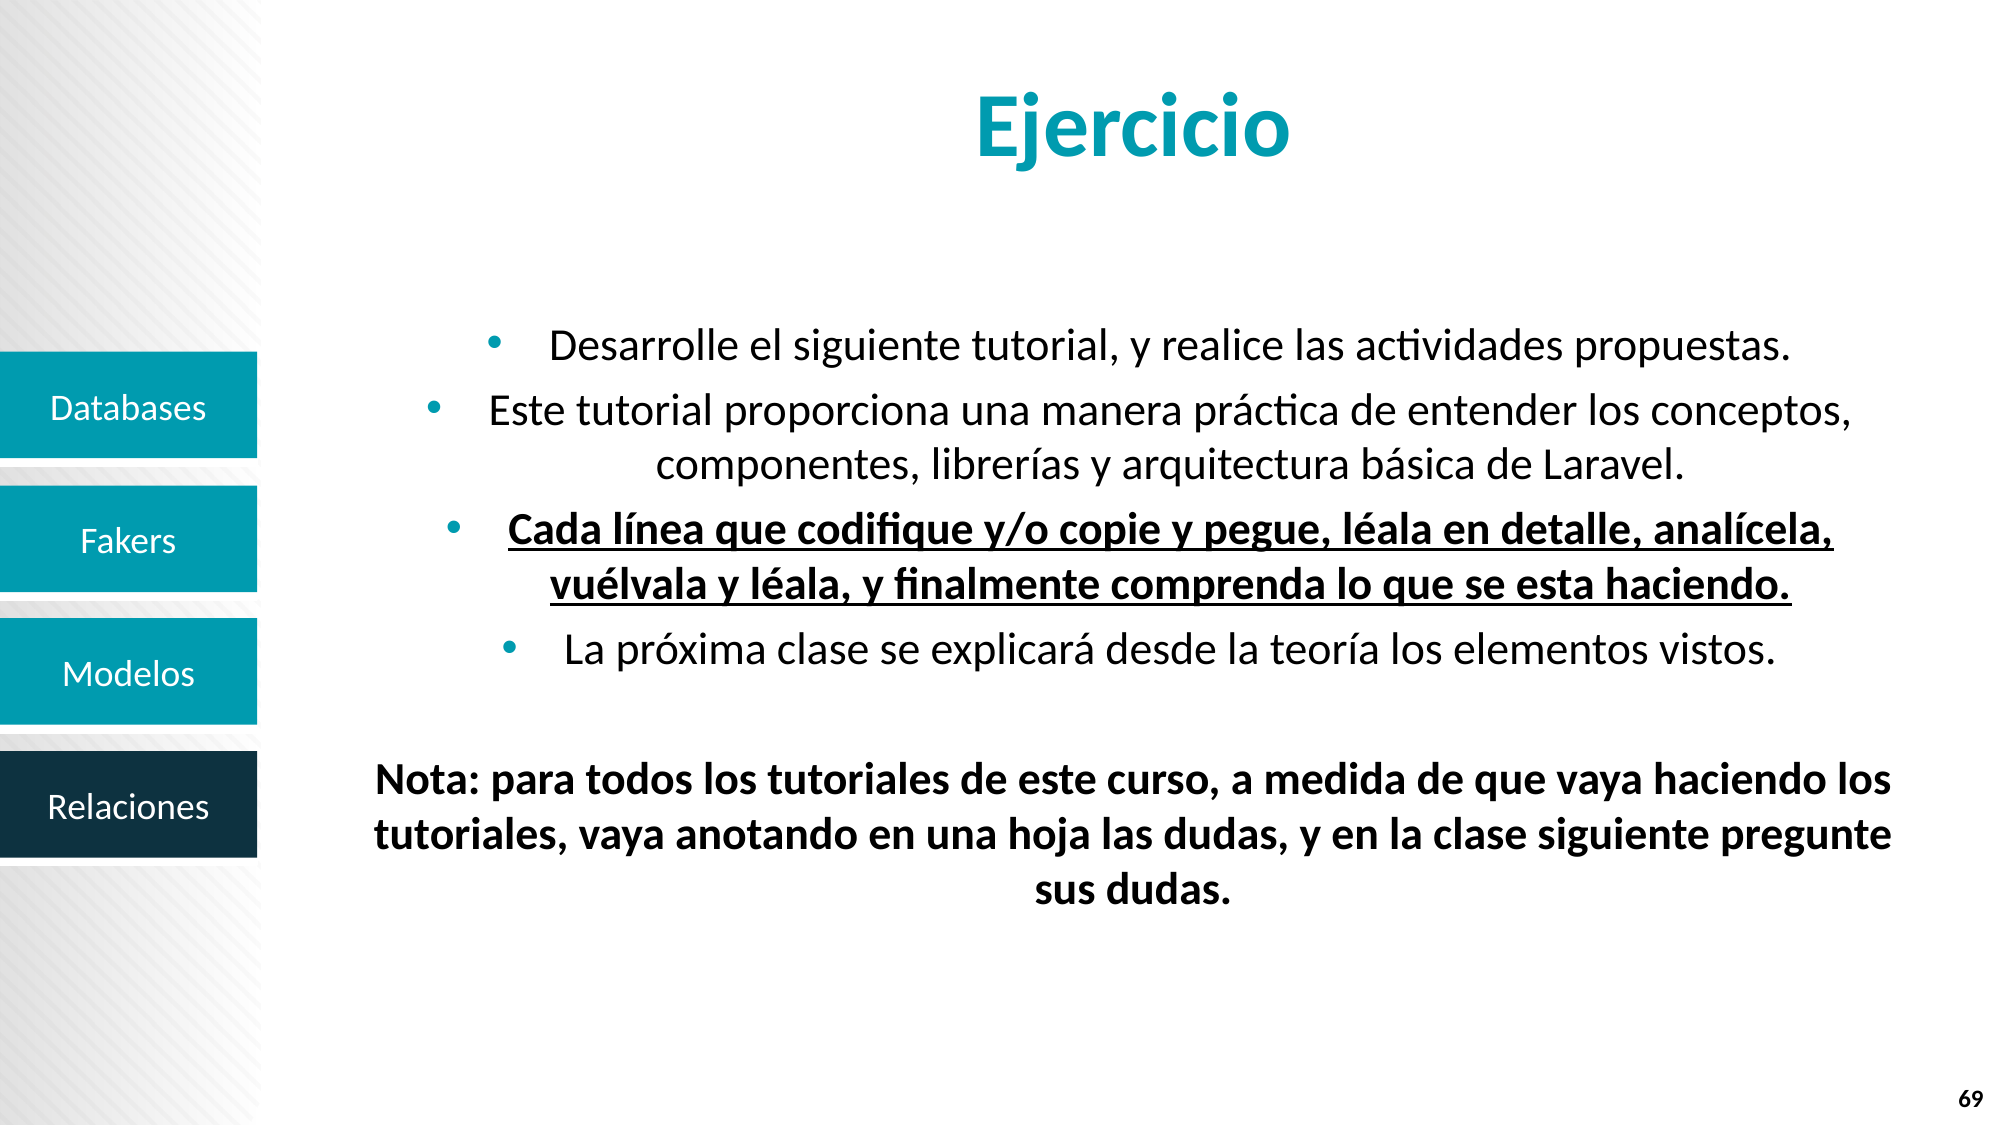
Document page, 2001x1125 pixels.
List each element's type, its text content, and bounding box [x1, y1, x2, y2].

list Desarrolle el siguiente tutorial, y realice las actividades propuestas. Este tutorial proporciona una manera práctica de entender los conceptos, componentes, librerías y arquitectura básica de Laravel. Cada línea que codifique y/o copie y pegue, léala en detalle, analícela, vuélvala y léala, y finalmente comprenda lo que se esta haciendo. La próxima clase se explicará desde la teoría los elementos vistos. Nota: para todos los tutoriales de este curso, a medida de que vaya haciendo los tutoriales, vaya anotando en una hoja las dudas, y en la clase siguiente pregunte sus dudas. [340, 231, 1927, 997]
slide_number 69 [1921, 1072, 2000, 1124]
title Ejercicio [340, 36, 1927, 204]
